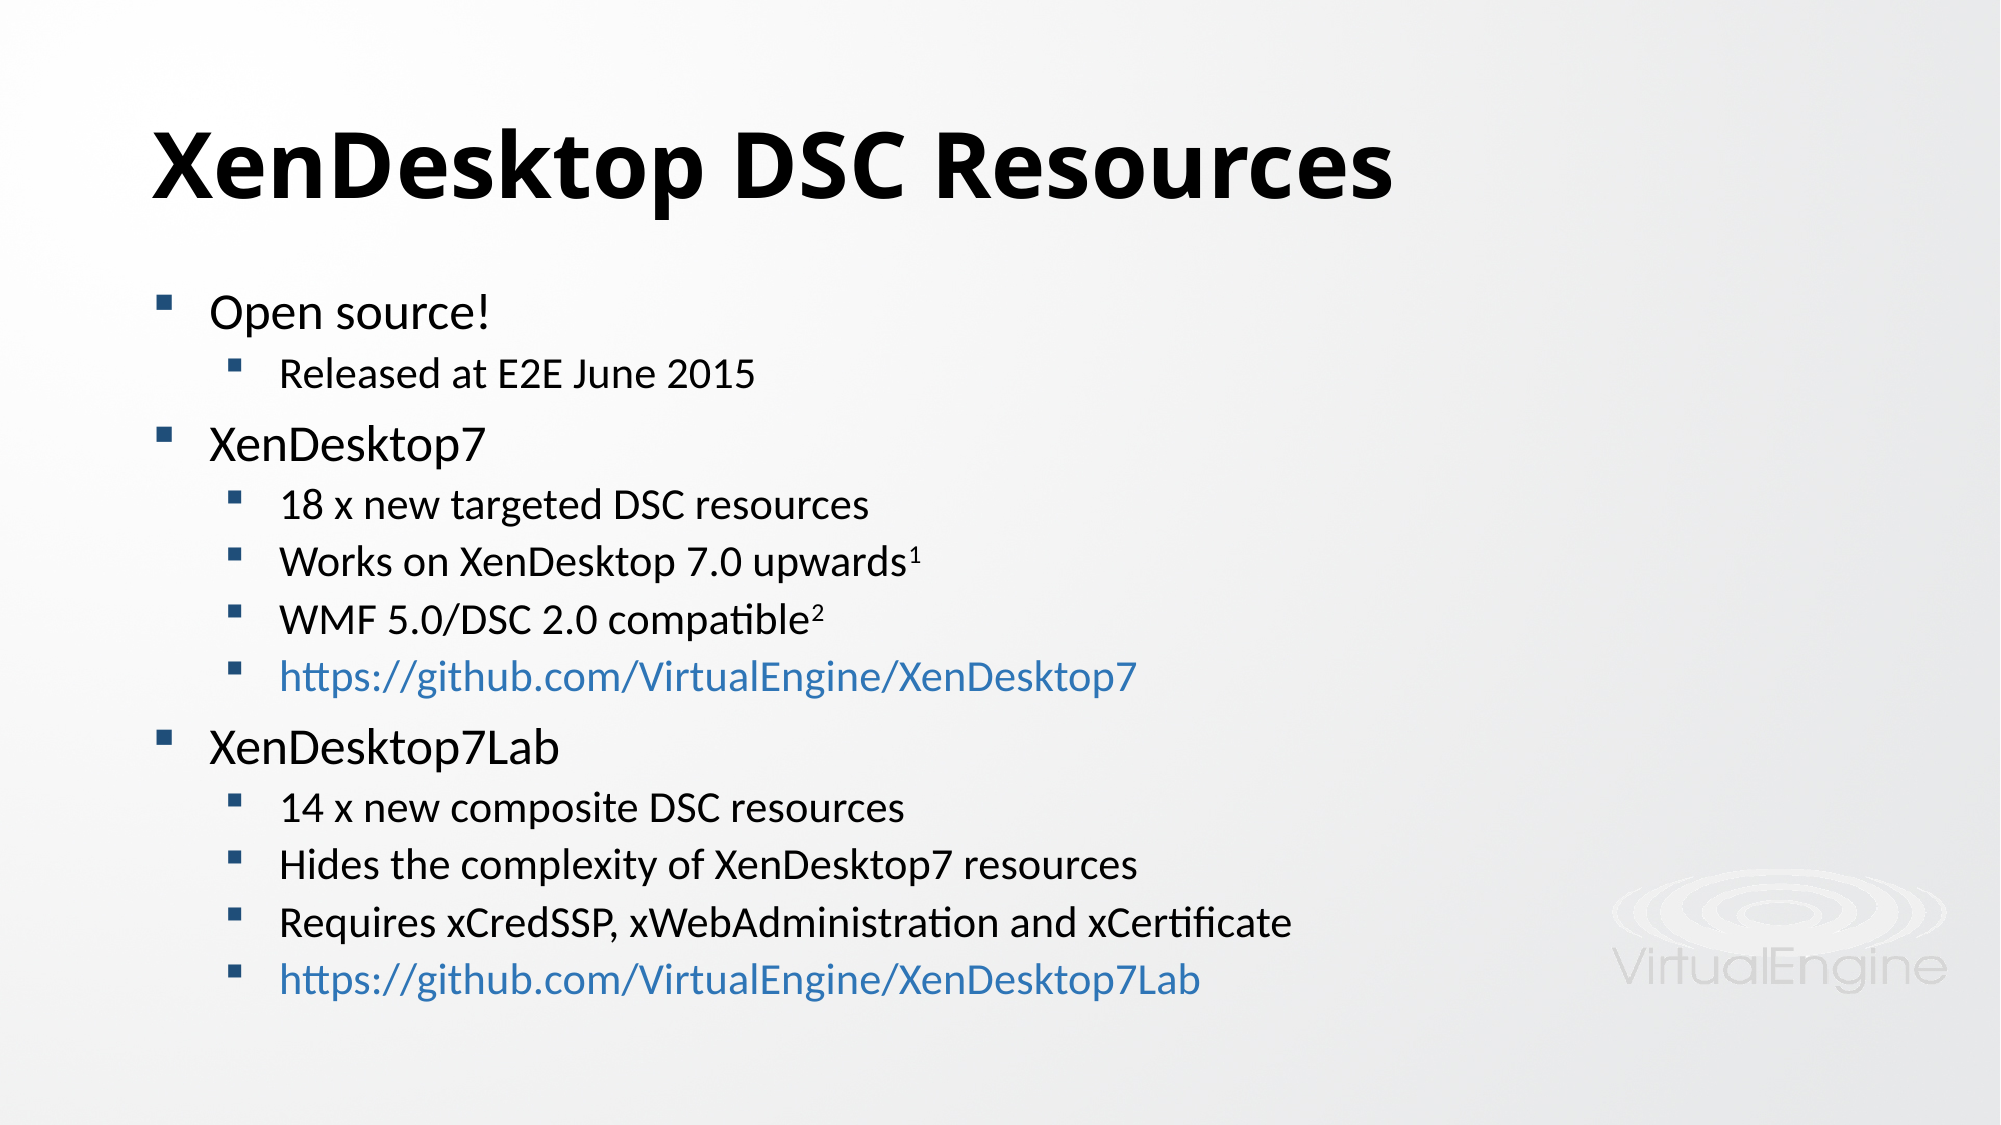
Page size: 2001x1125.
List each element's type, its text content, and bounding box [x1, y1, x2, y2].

list Open source! Released at E2E June 2015 XenDesktop7 18 x new targeted DSC resources Works on XenDesktop 7.0 upwards1 WMF 5.0/DSC 2.0 compatible2 https://github.com/VirtualEngine/XenDesktop7 XenDesktop7Lab 14 x new composite DSC resources Hides the complexity of XenDesktop7 resources Requires xCredSSP, xWebAdministration and xCertificate https://github.com/VirtualEngine/XenDesktop7Lab [137, 277, 1863, 1014]
title XenDesktop DSC Resources [137, 59, 1863, 277]
picture [0, 0, 2001, 1125]
